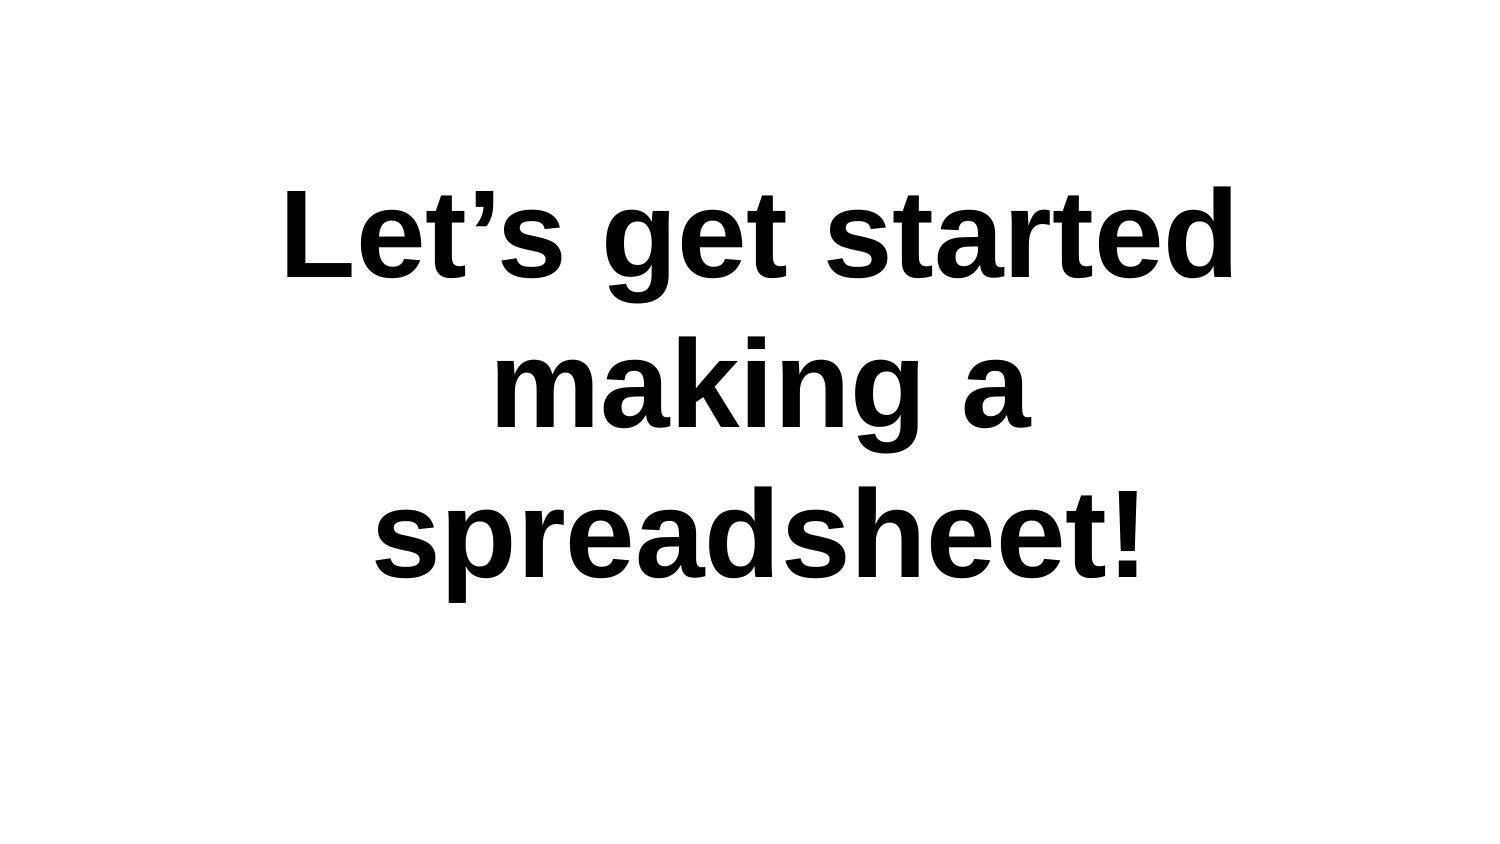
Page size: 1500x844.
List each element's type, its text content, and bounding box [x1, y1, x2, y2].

text_box Let’s get started making a spreadsheet! [113, 137, 1408, 666]
